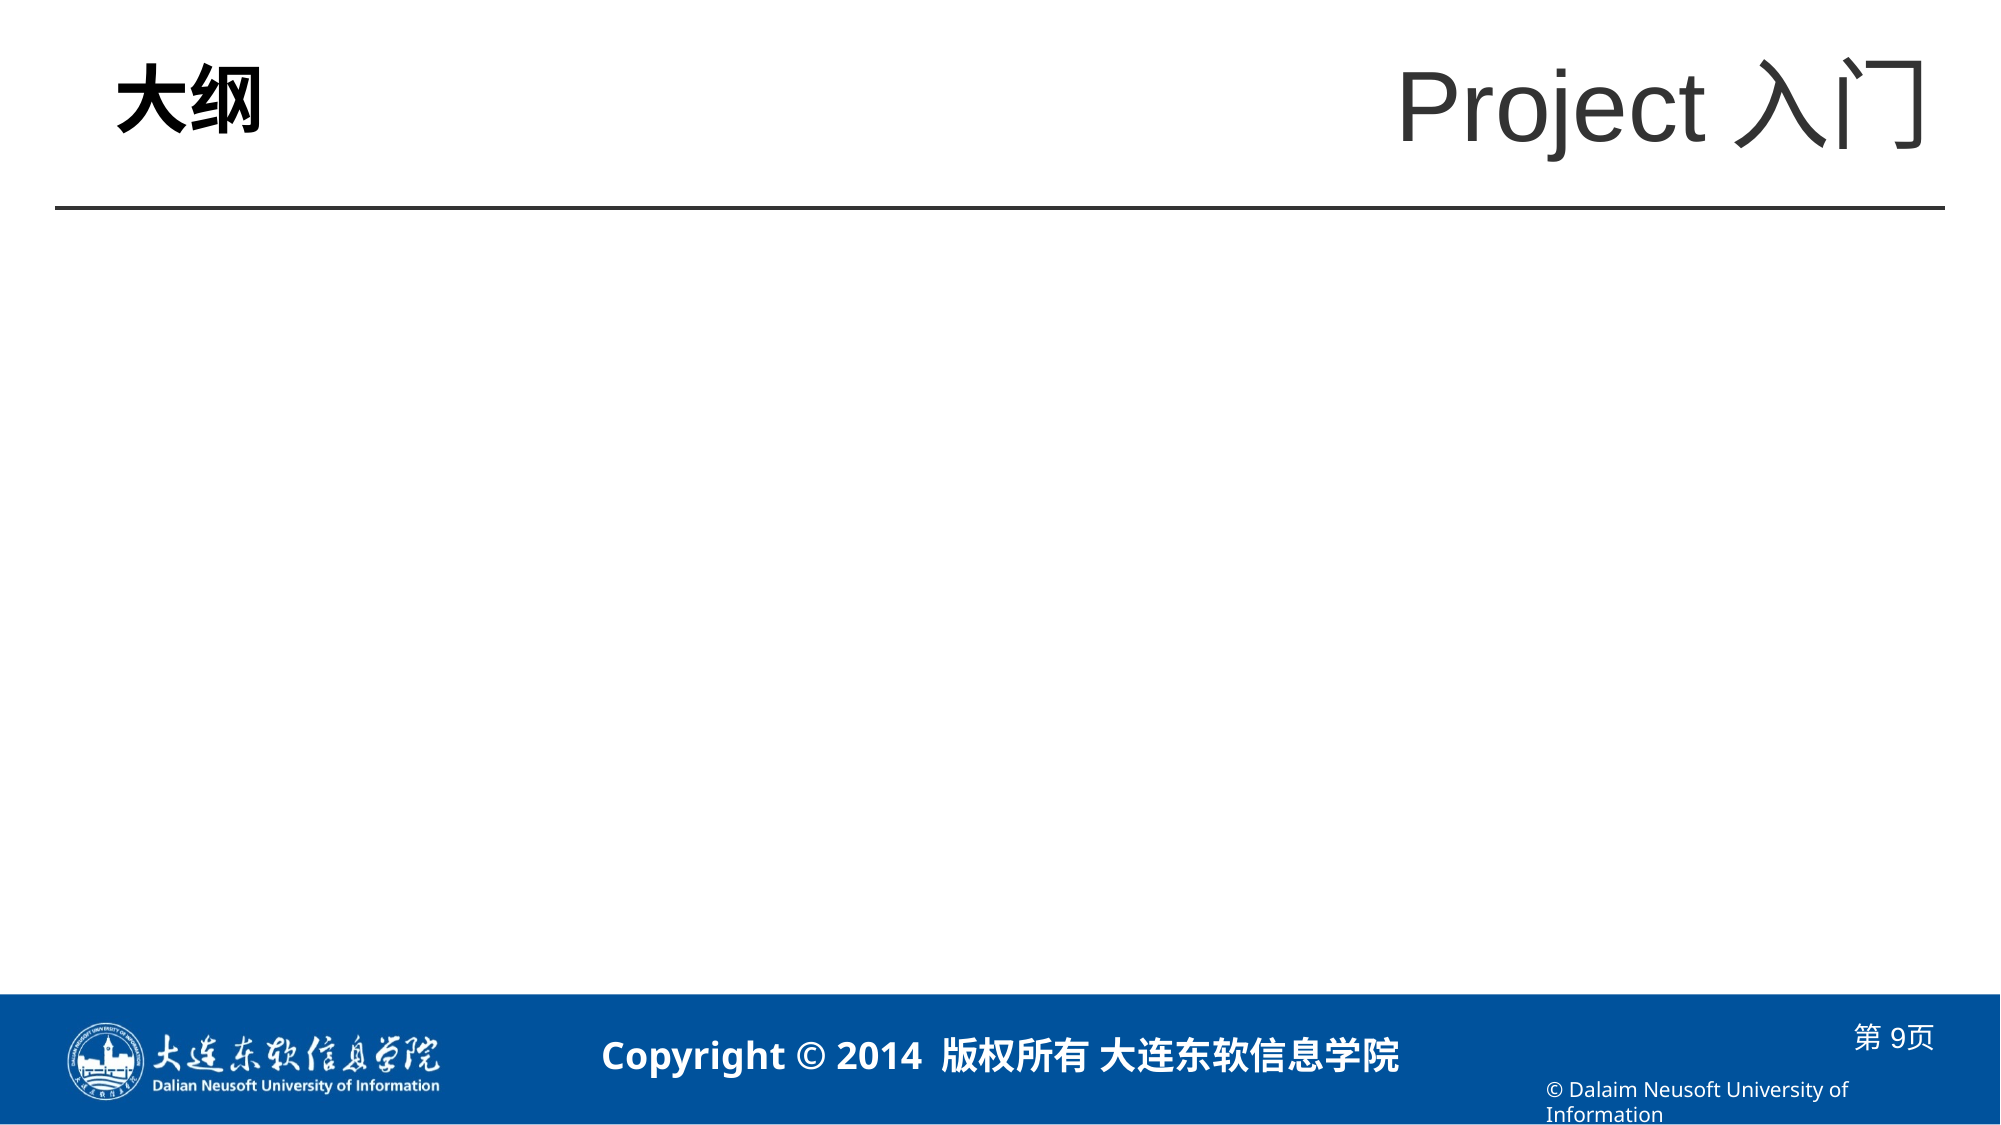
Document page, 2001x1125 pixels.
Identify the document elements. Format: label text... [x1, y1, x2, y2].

title 大纲 [99, 45, 1900, 233]
picture [55, 1016, 445, 1103]
